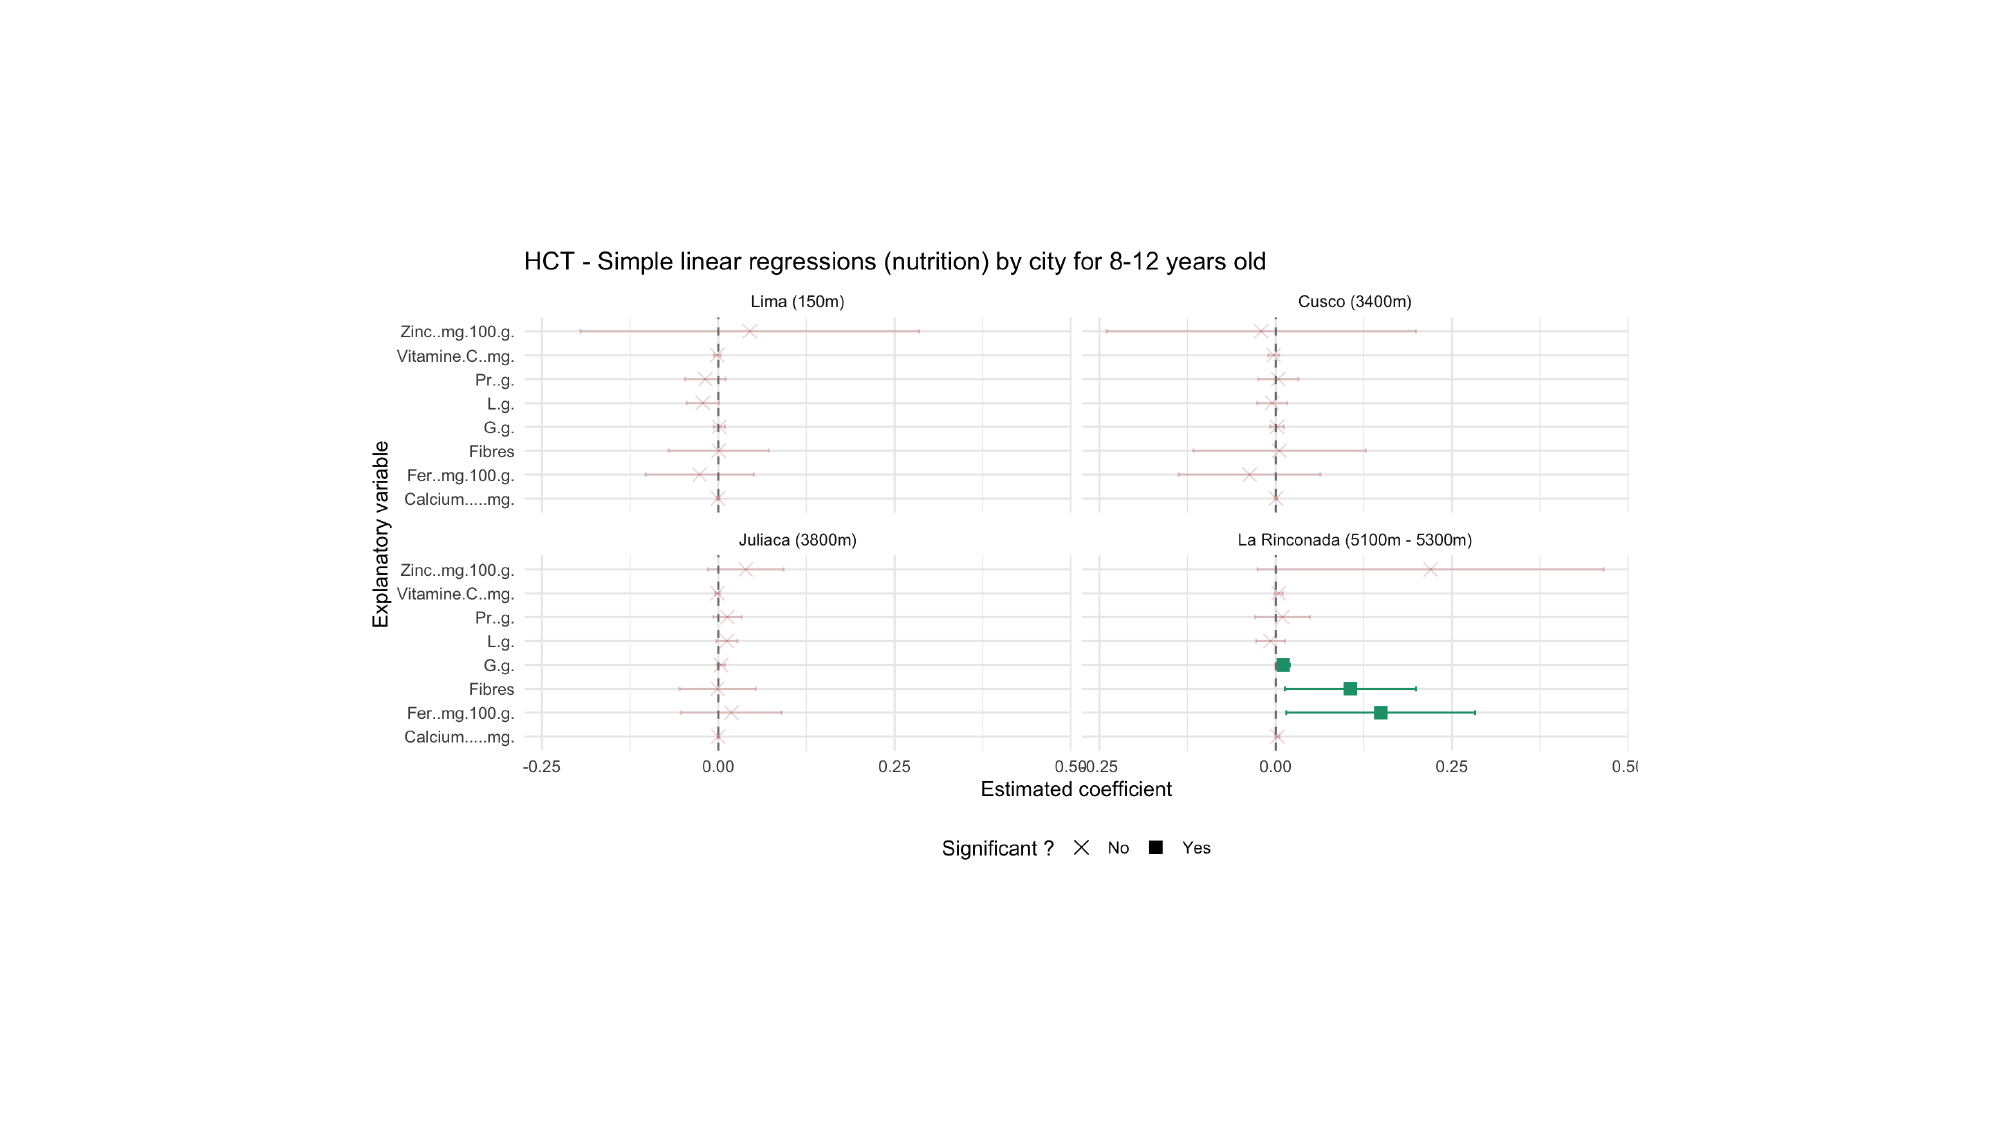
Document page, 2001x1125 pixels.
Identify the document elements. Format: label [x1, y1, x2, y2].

picture [361, 240, 1638, 884]
